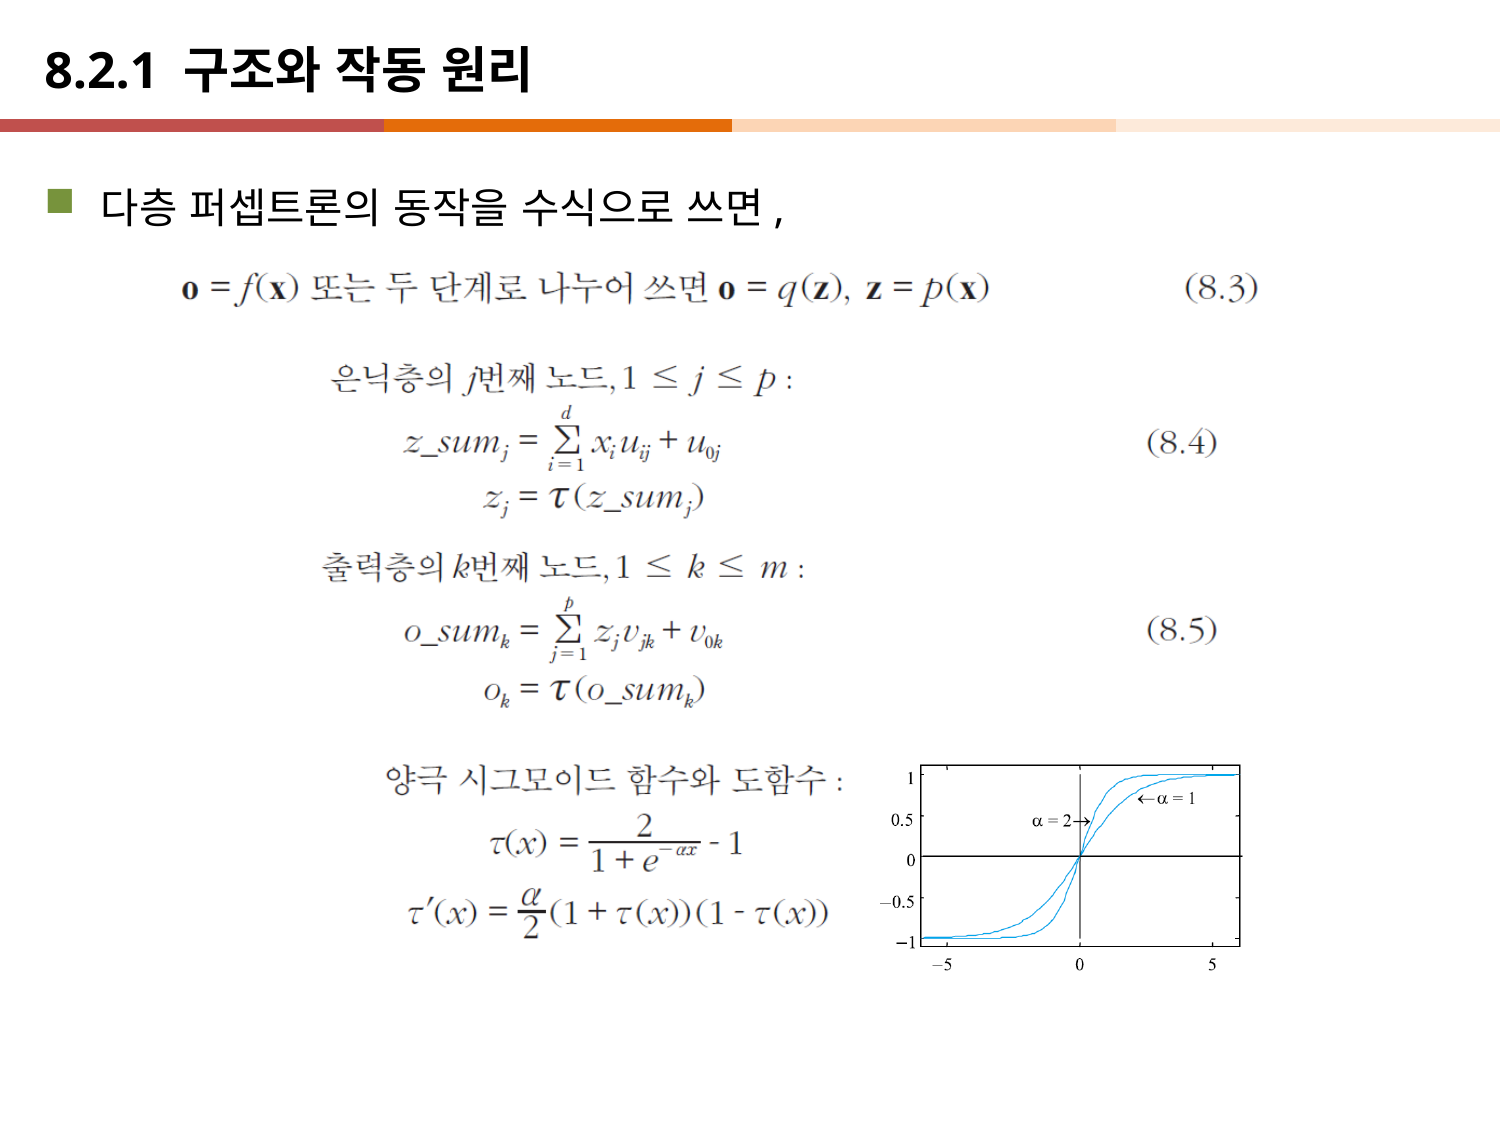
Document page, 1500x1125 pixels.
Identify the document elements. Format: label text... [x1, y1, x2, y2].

picture [377, 758, 859, 946]
title 8.2.1 구조와 작동 원리 [29, 23, 1270, 114]
picture [880, 758, 1247, 977]
picture [300, 352, 1235, 726]
list 다층 퍼셉트론의 동작을 수식으로 쓰면, [29, 148, 1471, 1083]
picture [170, 258, 1270, 324]
